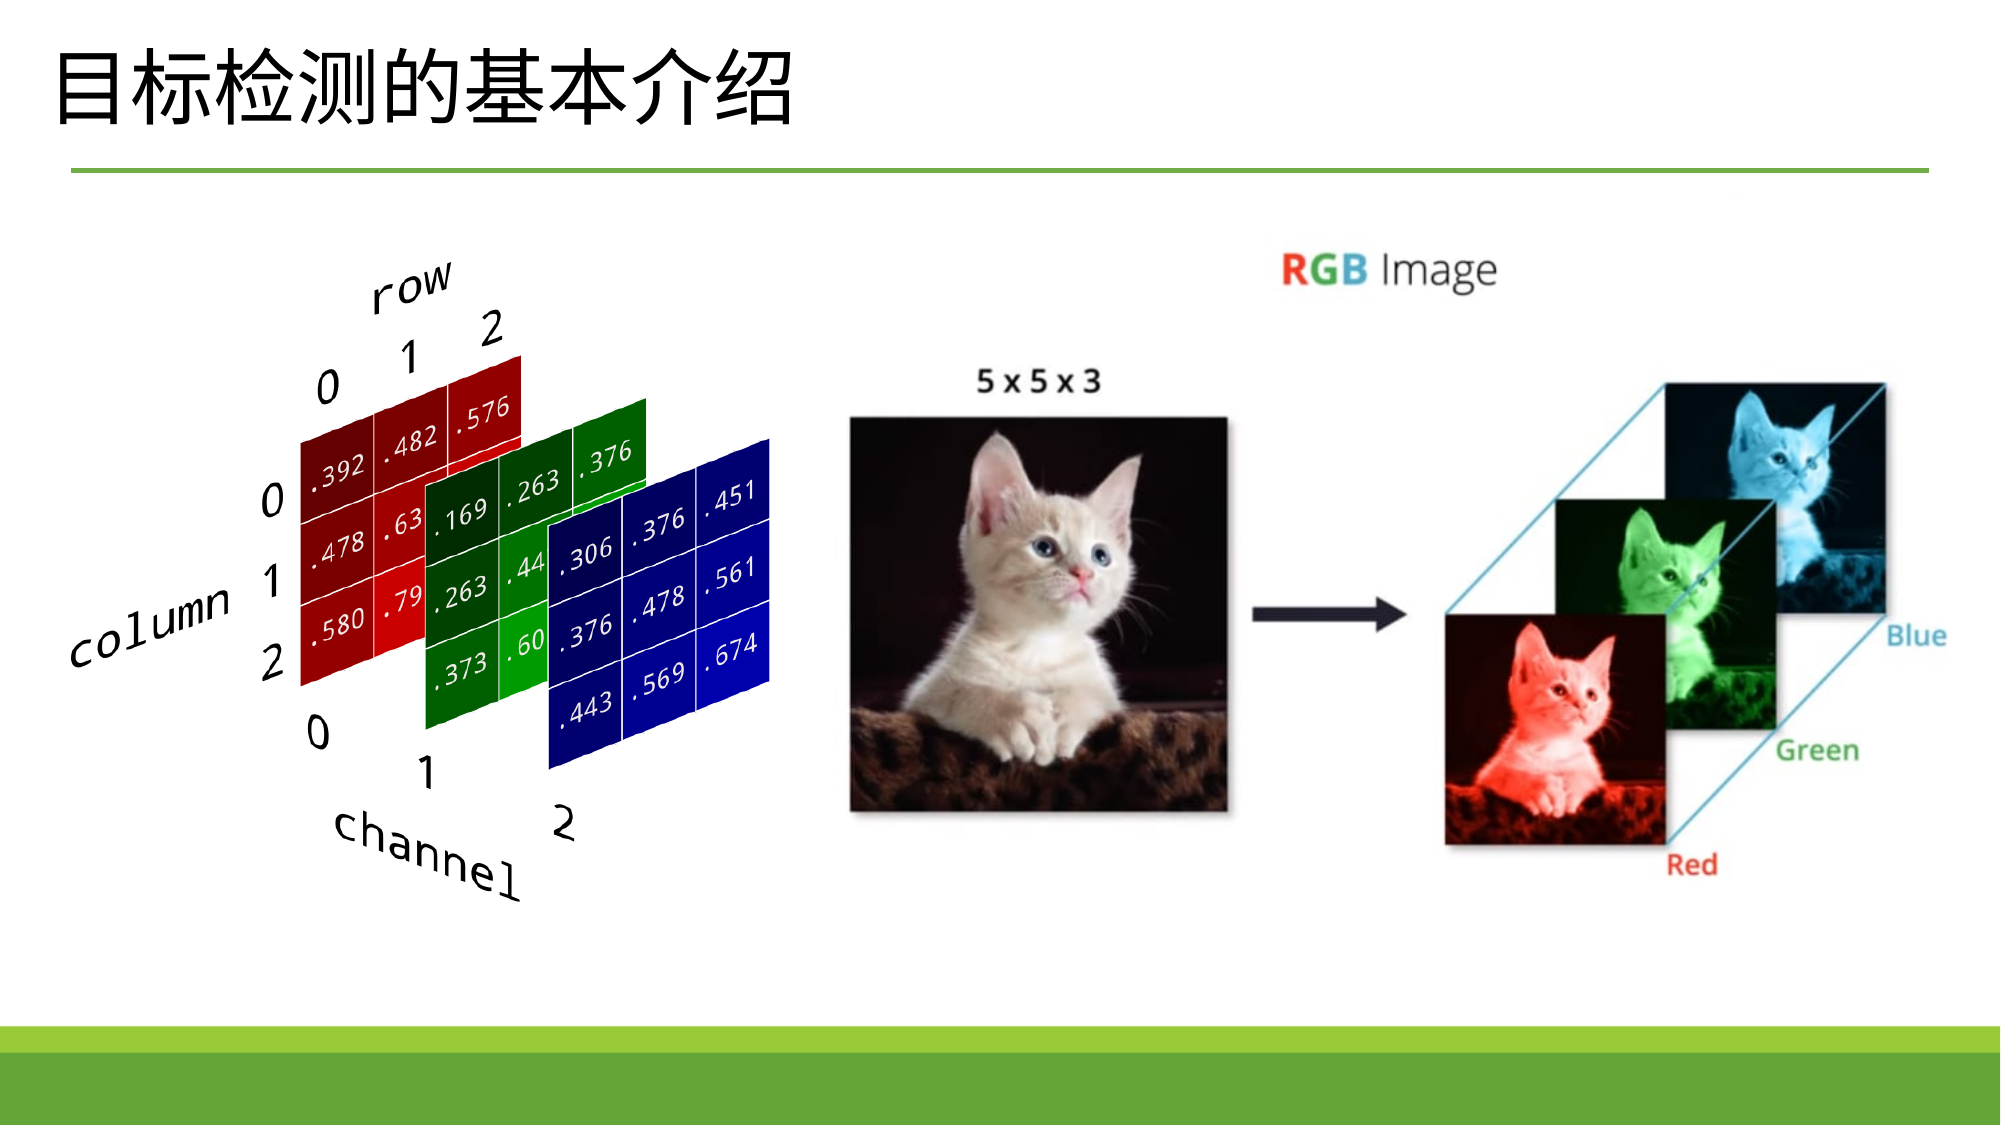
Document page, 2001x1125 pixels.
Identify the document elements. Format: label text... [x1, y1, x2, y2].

title 目标检测的基本介绍 [32, 35, 908, 148]
picture [0, 0, 2001, 1125]
